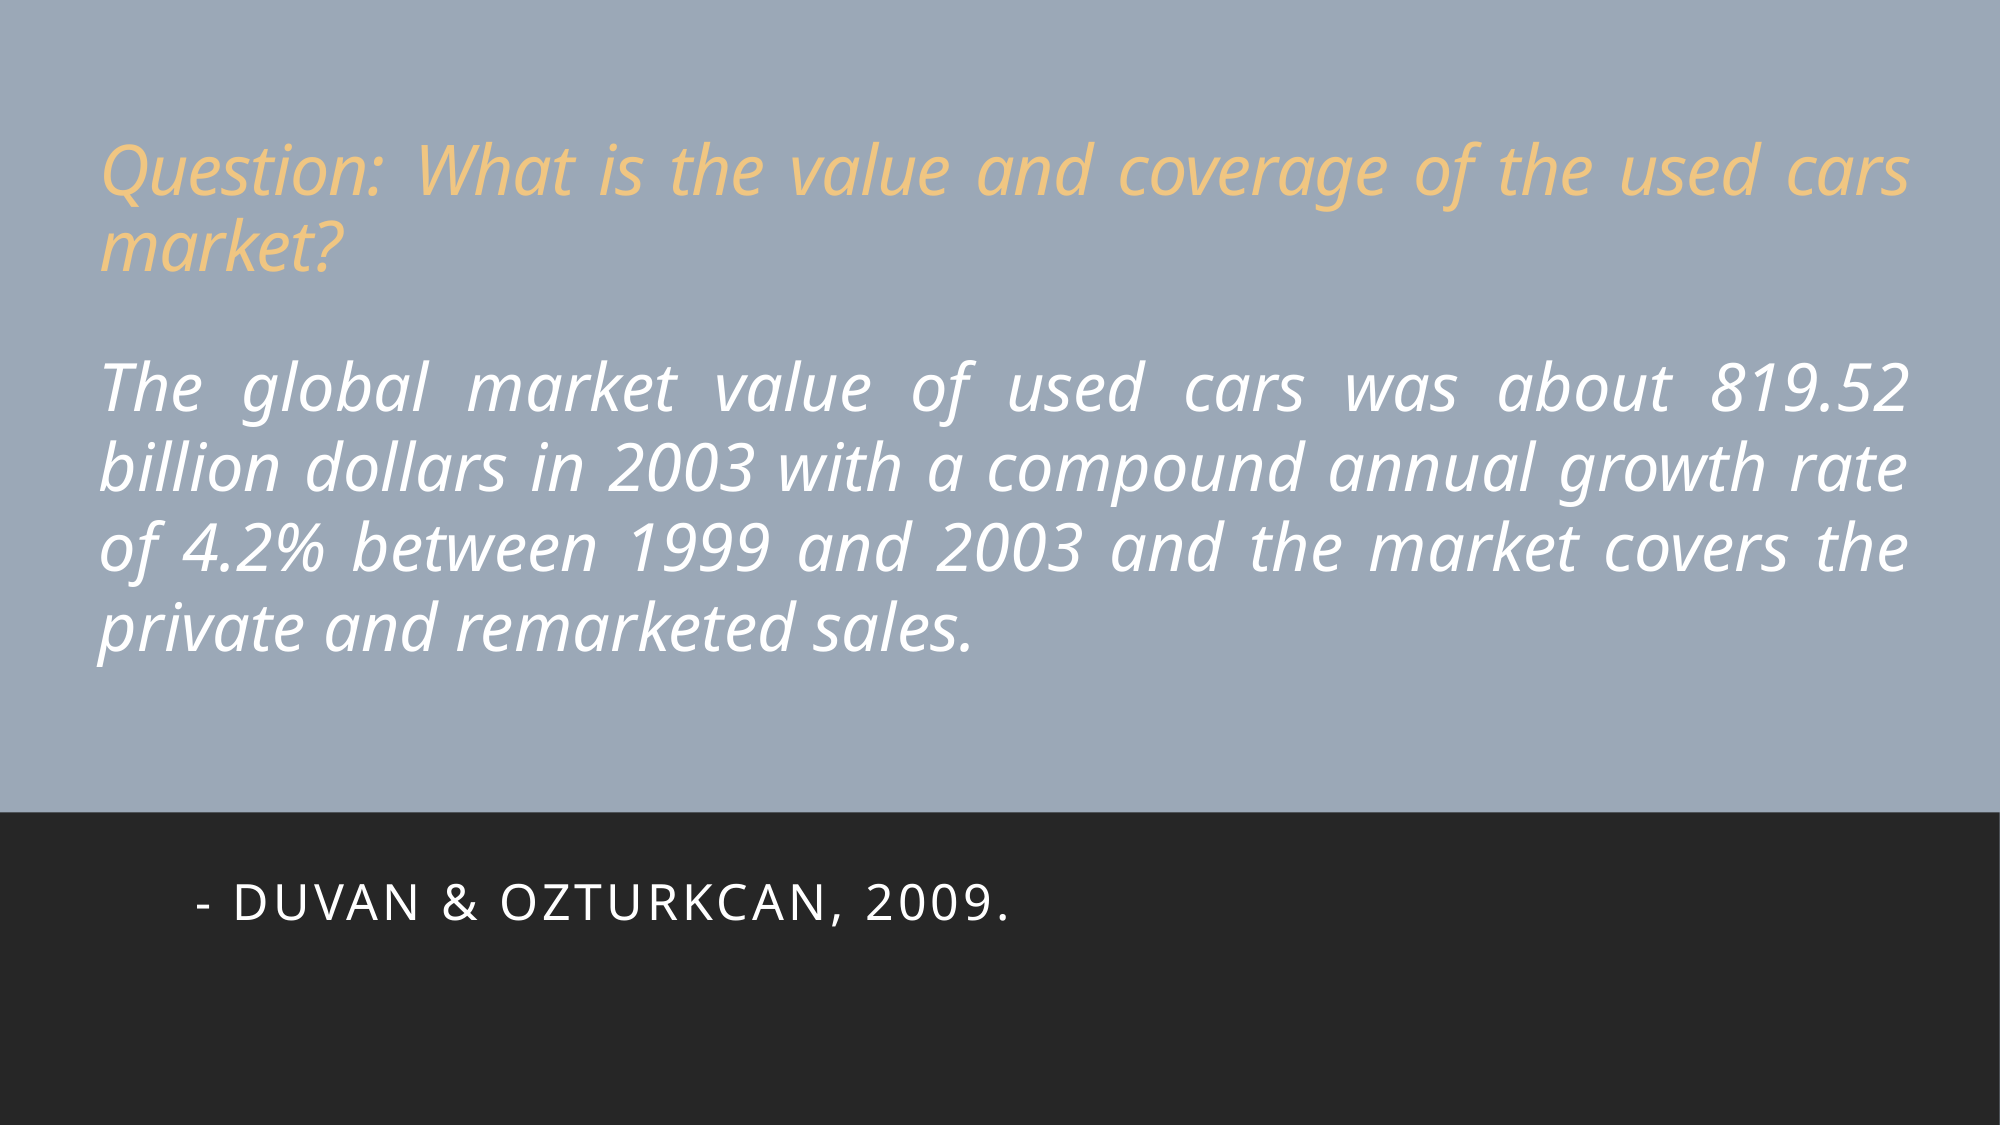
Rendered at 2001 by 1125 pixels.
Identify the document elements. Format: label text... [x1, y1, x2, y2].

subtitle - Duvan & Ozturkcan, 2009. [180, 857, 1831, 1045]
text_box The global market value of used cars was about 819.52 billion dollars in 2003 with a compound annual growth rate of 4.2% between 1999 and 2003 and the market covers the private and remarketed sales. [84, 337, 1927, 673]
text_box [0, 811, 2000, 1125]
title Question: What is the value and coverage of the used cars market? [84, 127, 1927, 295]
text_box [0, 0, 2000, 811]
